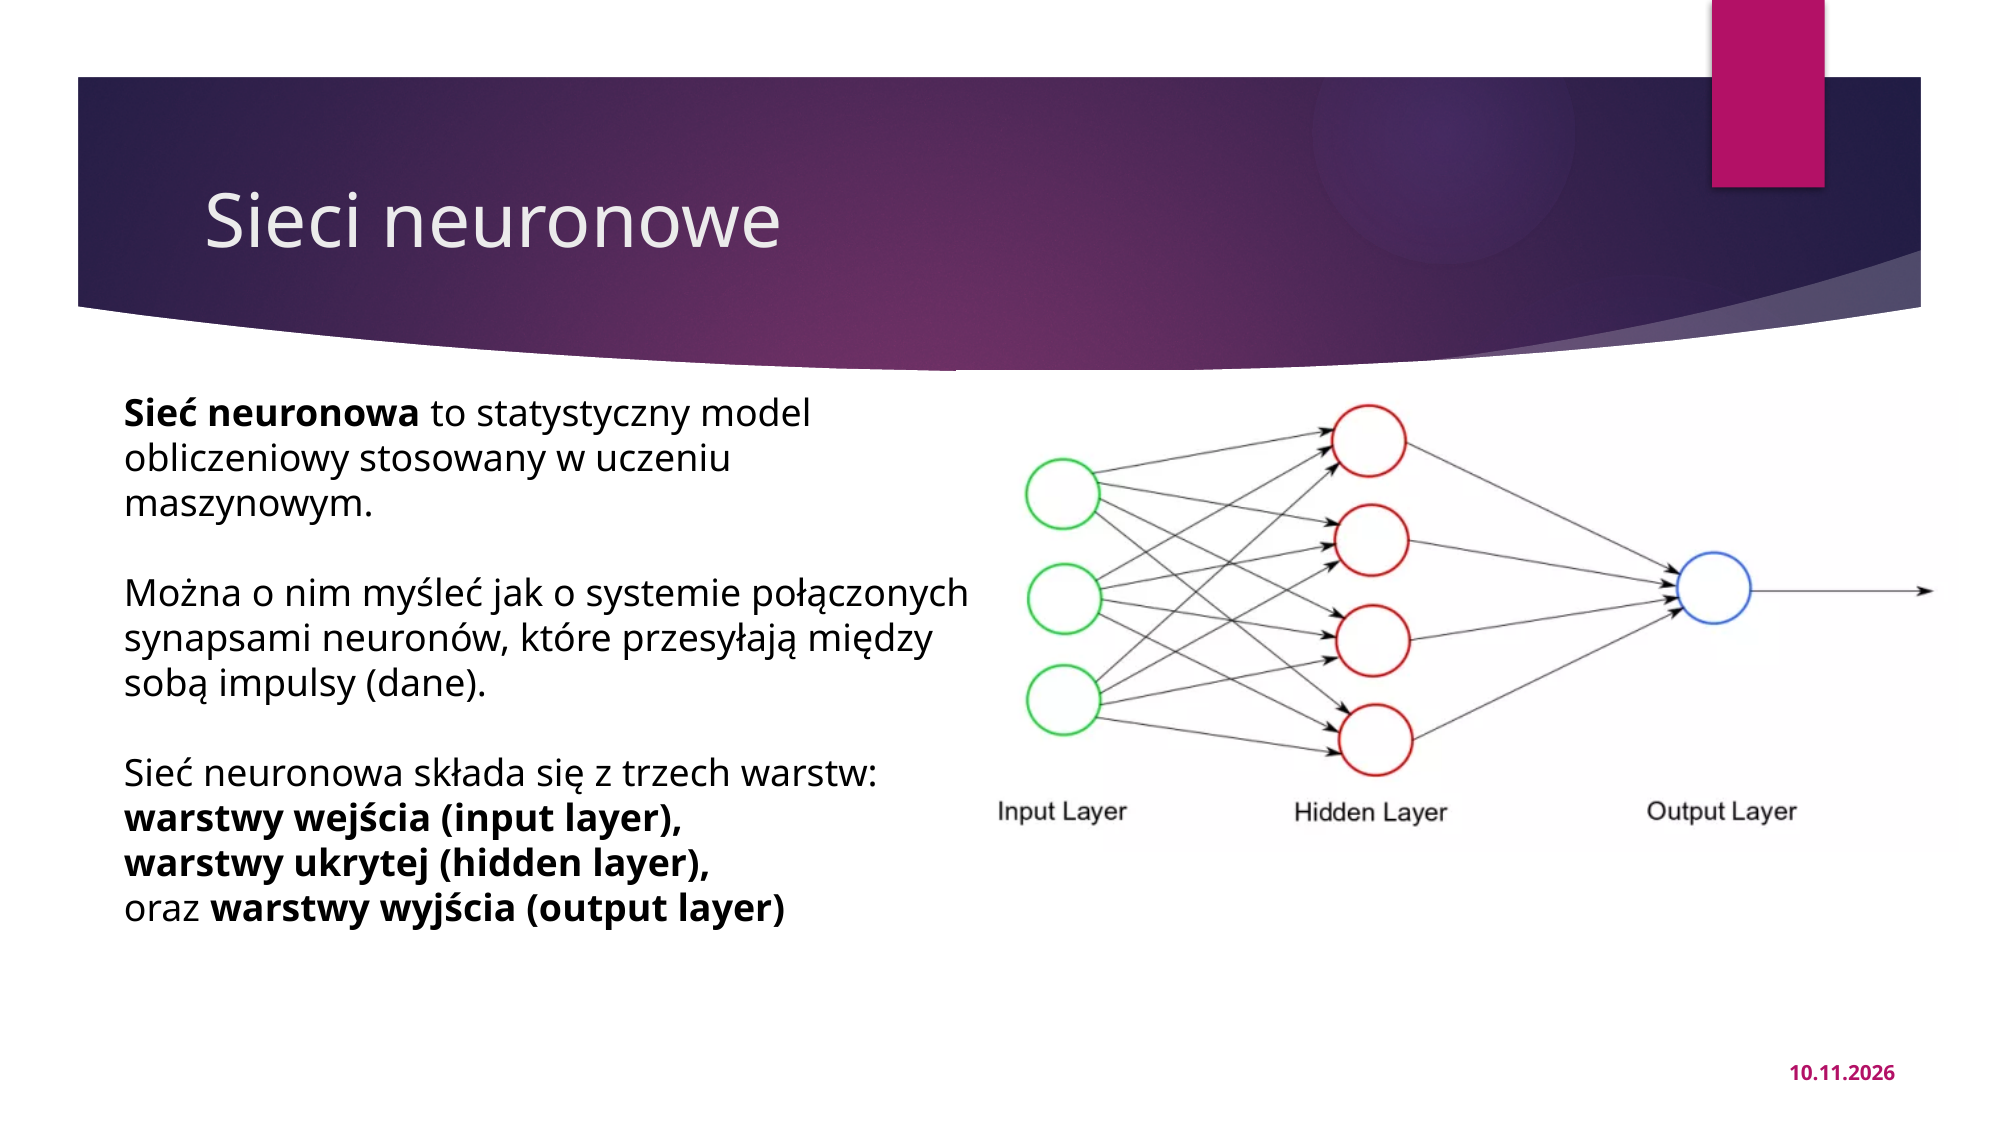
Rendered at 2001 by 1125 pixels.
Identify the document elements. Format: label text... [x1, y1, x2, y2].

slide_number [1747, 1048, 1911, 1099]
text_box Sieć neuronowa to statystyczny model obliczeniowy stosowany w uczeniu maszynowym. Można o nim myśleć jak o systemie połączonych synapsami neuronów, które przesyłają między sobą impulsy (dane). Sieć neuronowa składa się z trzech warstw: warstwy wejścia (input layer), warstwy ukrytej (hidden layer), oraz warstwy wyjścia (output layer) [109, 382, 989, 982]
title Sieci neuronowe [189, 159, 1627, 276]
picture [956, 369, 1959, 852]
